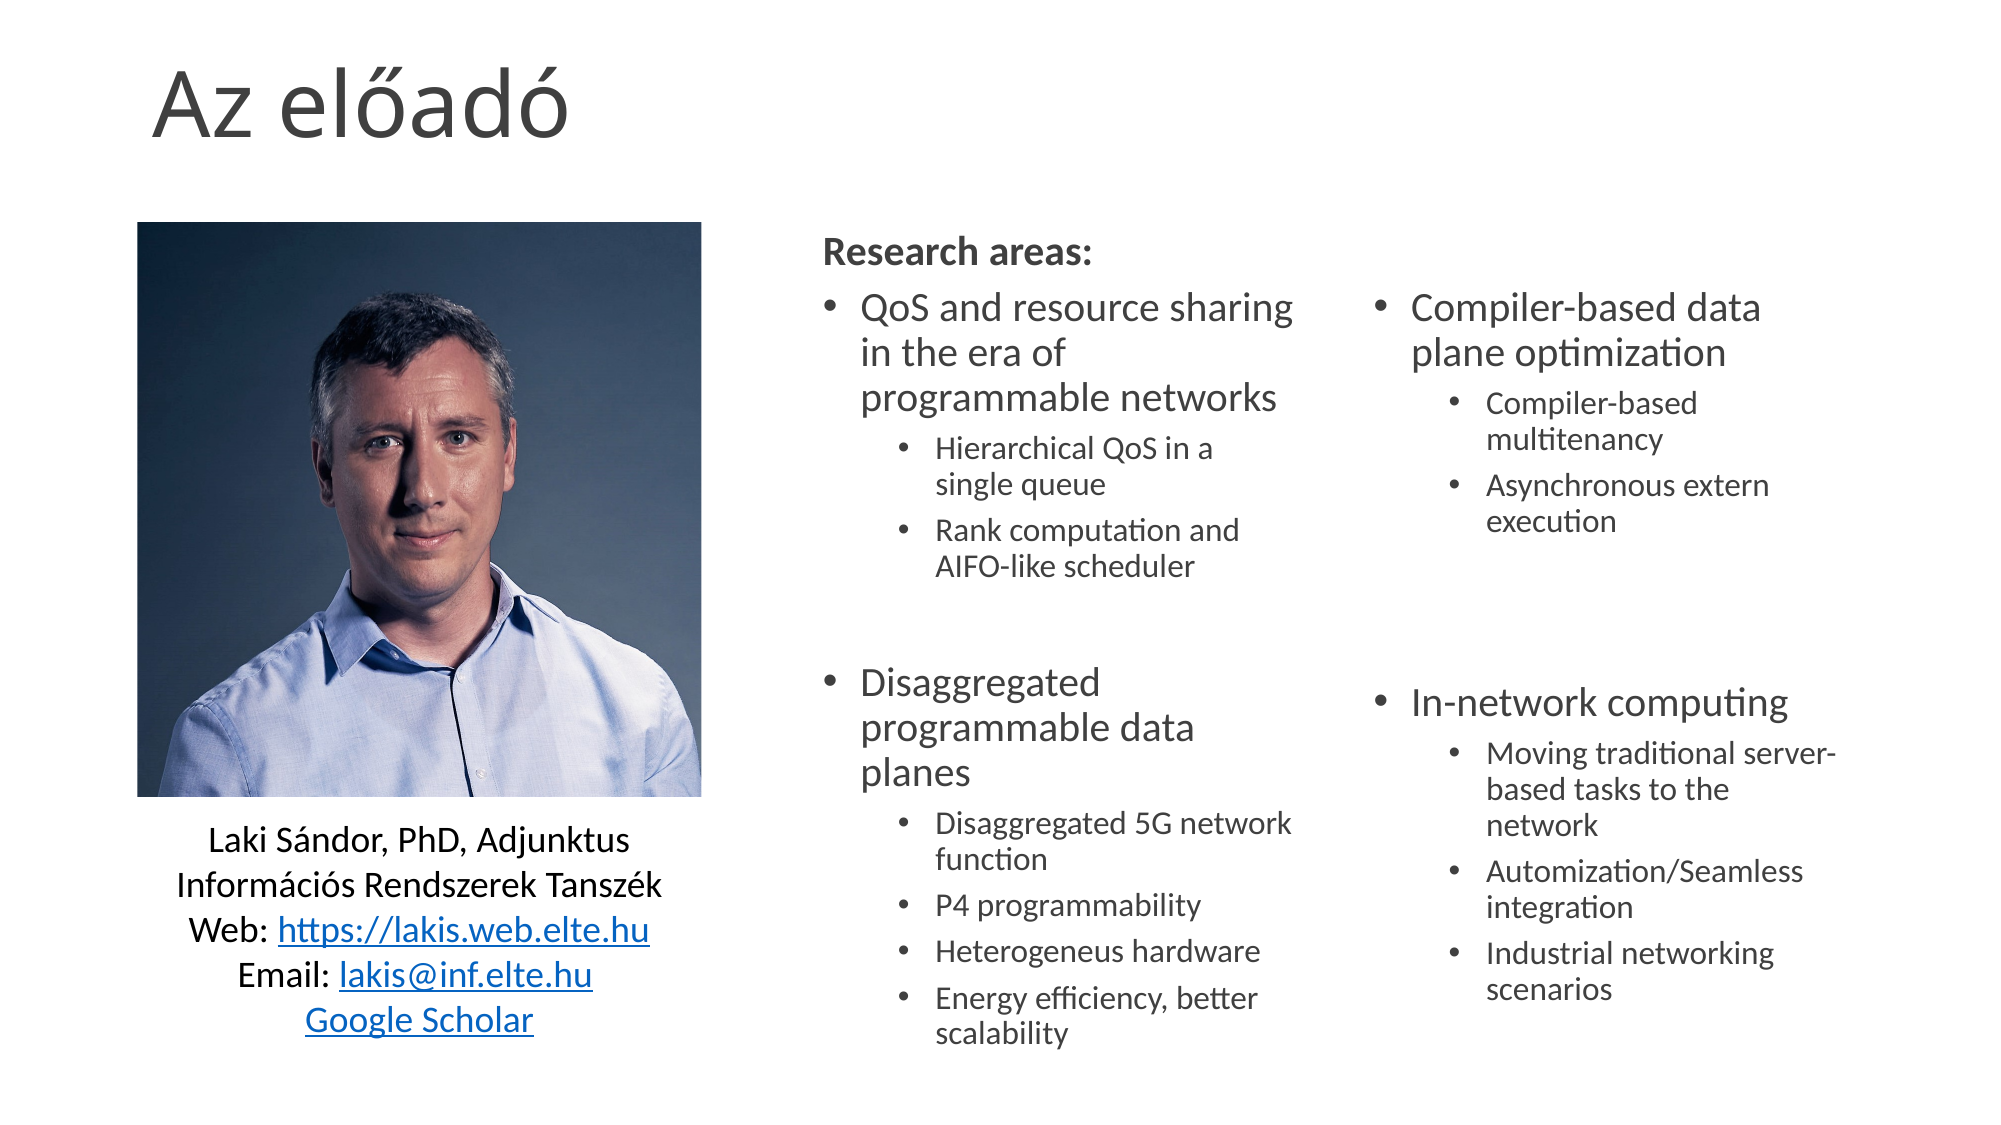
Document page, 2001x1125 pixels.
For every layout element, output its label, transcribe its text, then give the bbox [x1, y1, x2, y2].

picture [137, 222, 702, 797]
text_box Laki Sándor, PhD, Adjunktus Információs Rendszerek Tanszék Web: https://lakis.web.elte.hu Email: lakis@inf.elte.hu Google Scholar [137, 807, 702, 1047]
title Az előadó [137, 0, 1863, 217]
list Research areas: QoS and resource sharing in the era of programmable networks Hierarchical QoS in a single queue Rank computation and AIFO-like scheduler Disaggregated programmable data planes Disaggregated 5G network function P4 programmability Heterogeneus hardware Energy efficiency, better scalability Compiler-based data plane optimization Compiler-based multitenancy Asynchronous extern execution In-network computing Moving traditional server-based tasks to the network Automization/Seamless integration Industrial networking scenarios [732, 222, 1865, 1080]
